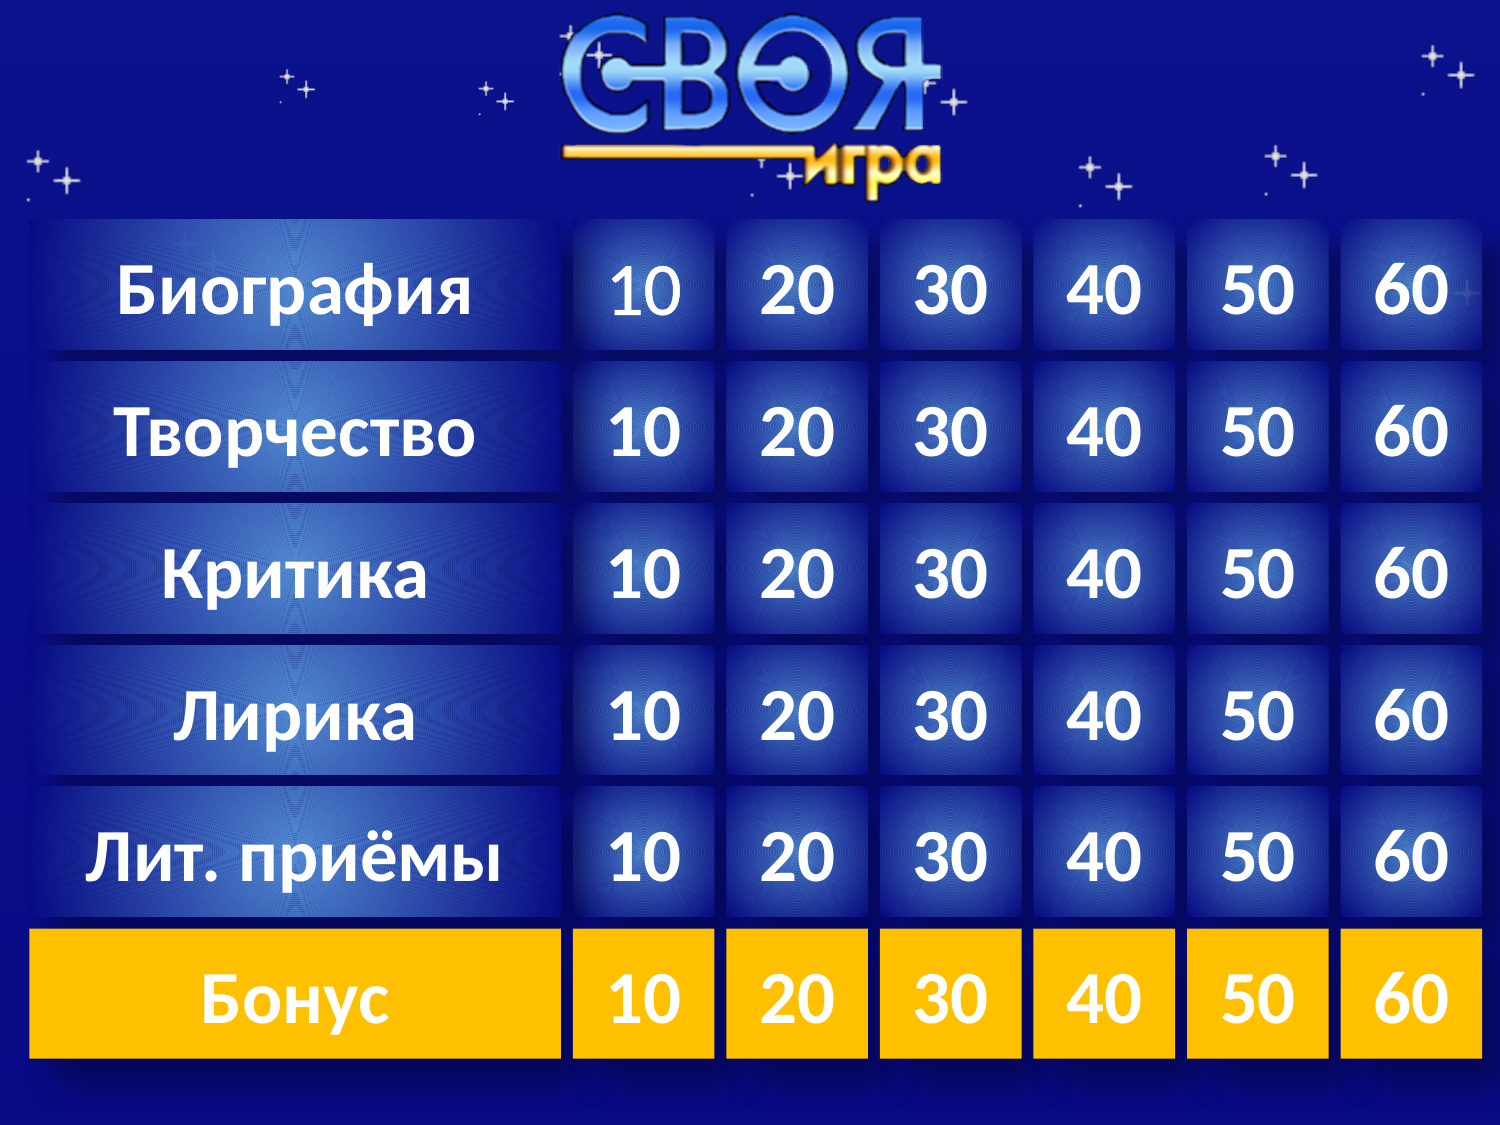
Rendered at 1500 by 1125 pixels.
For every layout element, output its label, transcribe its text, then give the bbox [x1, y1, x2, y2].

text_box 40 [1031, 643, 1177, 777]
picture [11, 144, 88, 221]
text_box Критика [27, 501, 563, 635]
text_box 30 [878, 785, 1024, 919]
text_box 40 [1031, 927, 1177, 1061]
text_box 60 [1338, 785, 1484, 919]
text_box 50 [1185, 927, 1331, 1061]
picture [544, 0, 975, 216]
text_box 50 [1185, 360, 1331, 494]
text_box 40 [1031, 785, 1177, 919]
text_box 10 [604, 785, 717, 919]
text_box 10 [604, 360, 717, 494]
picture [1063, 150, 1140, 218]
text_box 30 [878, 218, 1024, 352]
text_box 50 [1185, 501, 1331, 635]
text_box 10 [604, 643, 717, 777]
picture [468, 77, 519, 128]
picture [1249, 139, 1325, 215]
text_box 20 [724, 927, 870, 1061]
text_box 60 [1338, 218, 1484, 352]
text_box 20 [724, 218, 870, 352]
text_box 10 [571, 927, 717, 1061]
text_box 60 [1338, 643, 1484, 777]
text_box 10 [604, 501, 717, 635]
text_box Бонус [27, 927, 563, 1061]
text_box Лит. приёмы [27, 785, 563, 919]
text_box 40 [1031, 360, 1177, 494]
text_box 30 [878, 643, 1024, 777]
text_box 30 [878, 501, 1024, 635]
text_box 40 [1031, 218, 1177, 352]
text_box 20 [724, 360, 870, 494]
text_box 20 [724, 643, 870, 777]
picture [1484, 257, 1488, 333]
text_box 50 [1185, 643, 1331, 777]
picture [269, 65, 320, 116]
text_box 10 [571, 218, 717, 352]
text_box Биография [27, 218, 563, 352]
text_box Творчество [27, 360, 563, 494]
text_box 40 [1031, 501, 1177, 635]
text_box Лирика [27, 643, 563, 777]
text_box 50 [1185, 785, 1331, 919]
text_box 50 [1185, 218, 1331, 352]
text_box 60 [1338, 501, 1484, 635]
text_box 30 [878, 927, 1024, 1061]
text_box 60 [1338, 927, 1484, 1061]
text_box 20 [724, 785, 870, 919]
text_box 60 [1338, 360, 1484, 494]
text_box 20 [724, 501, 870, 635]
picture [1406, 39, 1482, 115]
text_box 30 [878, 360, 1024, 494]
